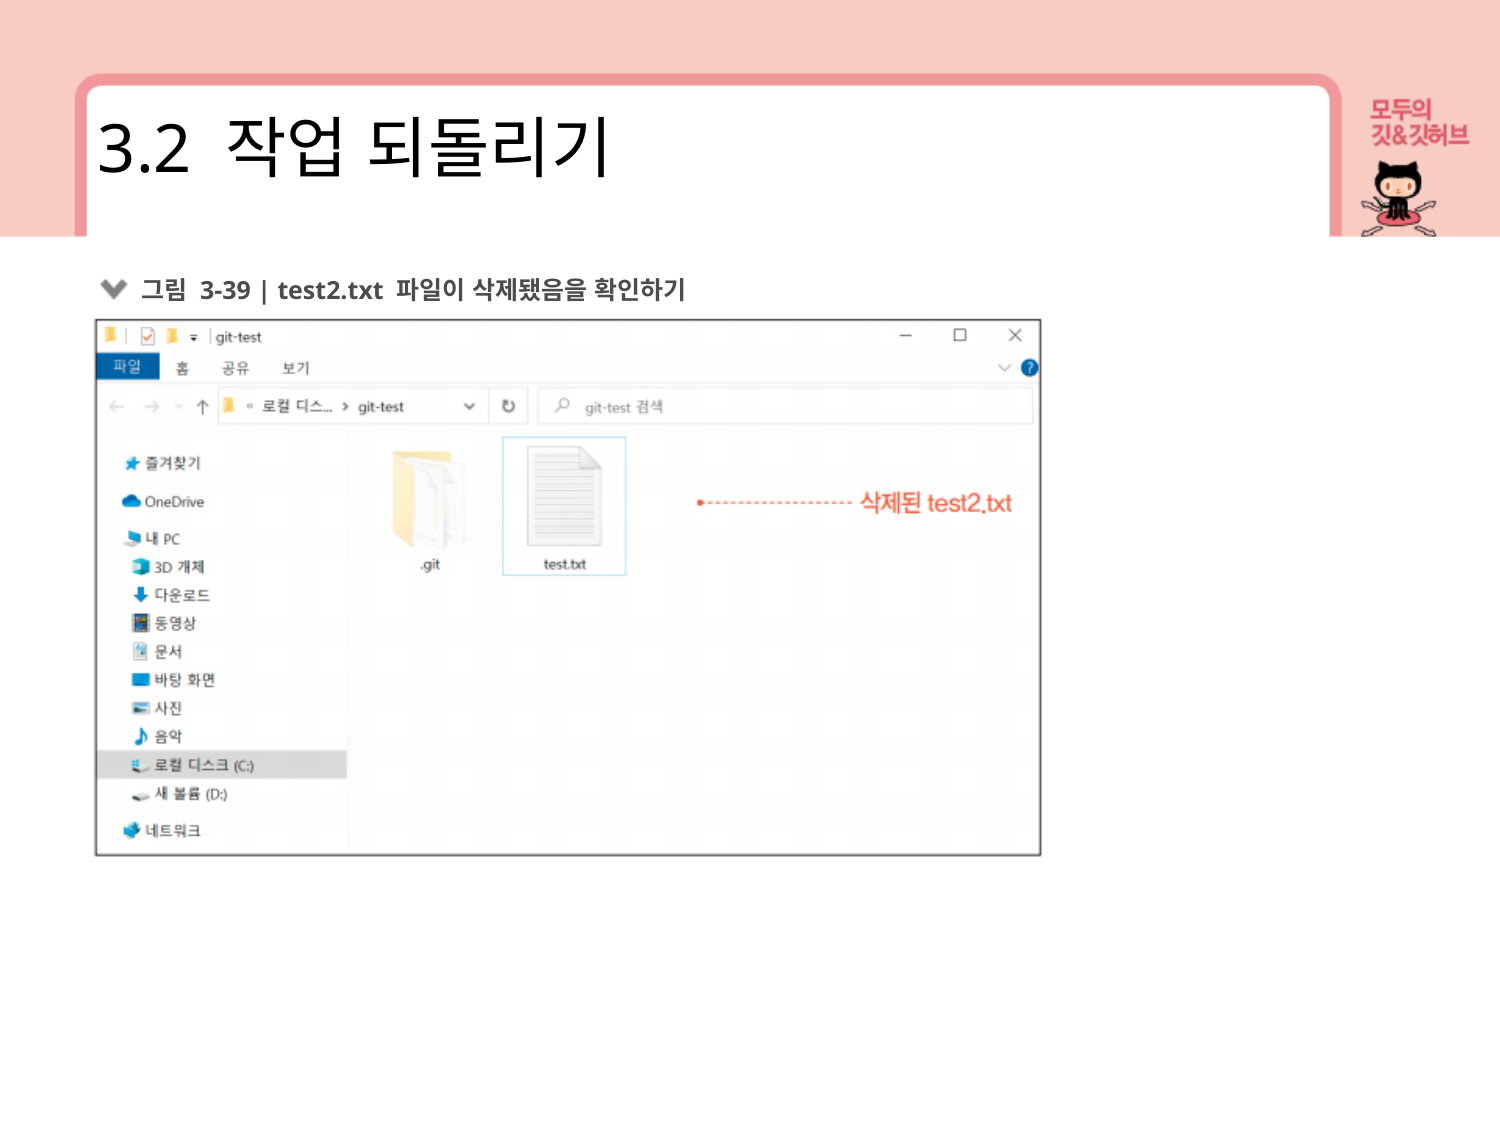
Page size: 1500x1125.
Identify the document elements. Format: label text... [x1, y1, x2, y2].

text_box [97, 264, 1374, 311]
picture [0, 0, 1500, 1125]
text_box 3.2 작업 되돌리기 [82, 61, 1413, 193]
